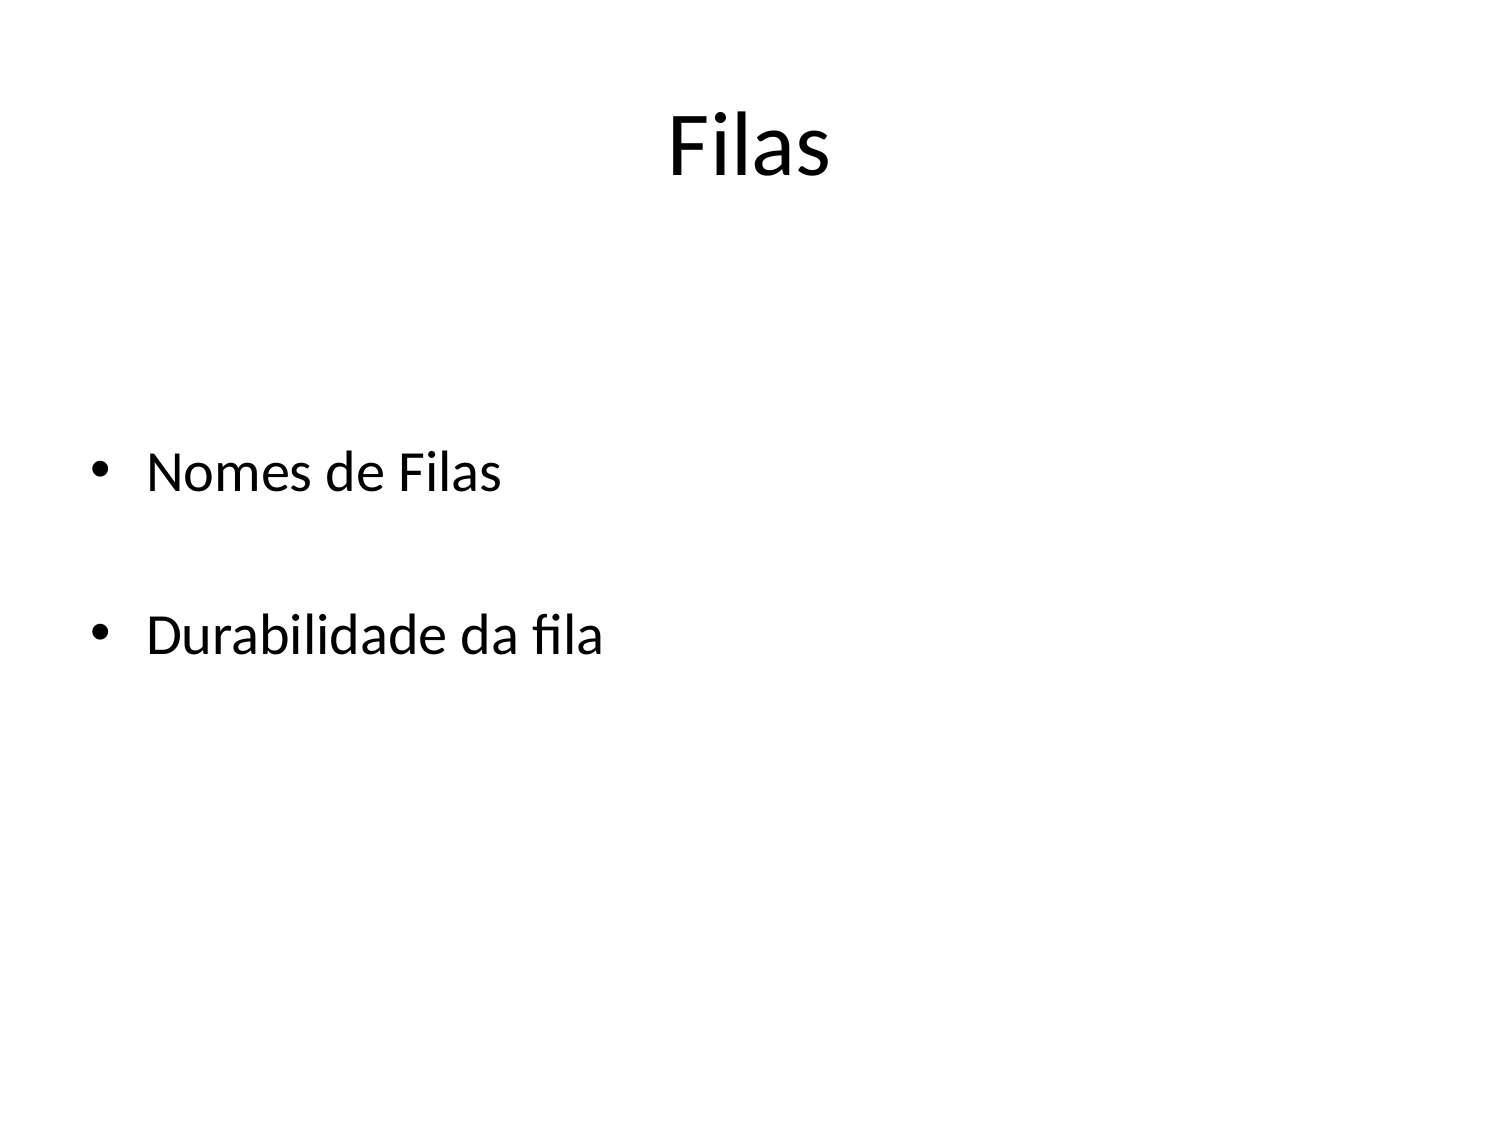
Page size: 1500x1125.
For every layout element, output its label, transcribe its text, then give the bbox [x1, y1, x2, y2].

title Filas [75, 45, 1425, 233]
list Nomes de Filas Durabilidade da fila [75, 262, 1425, 1005]
